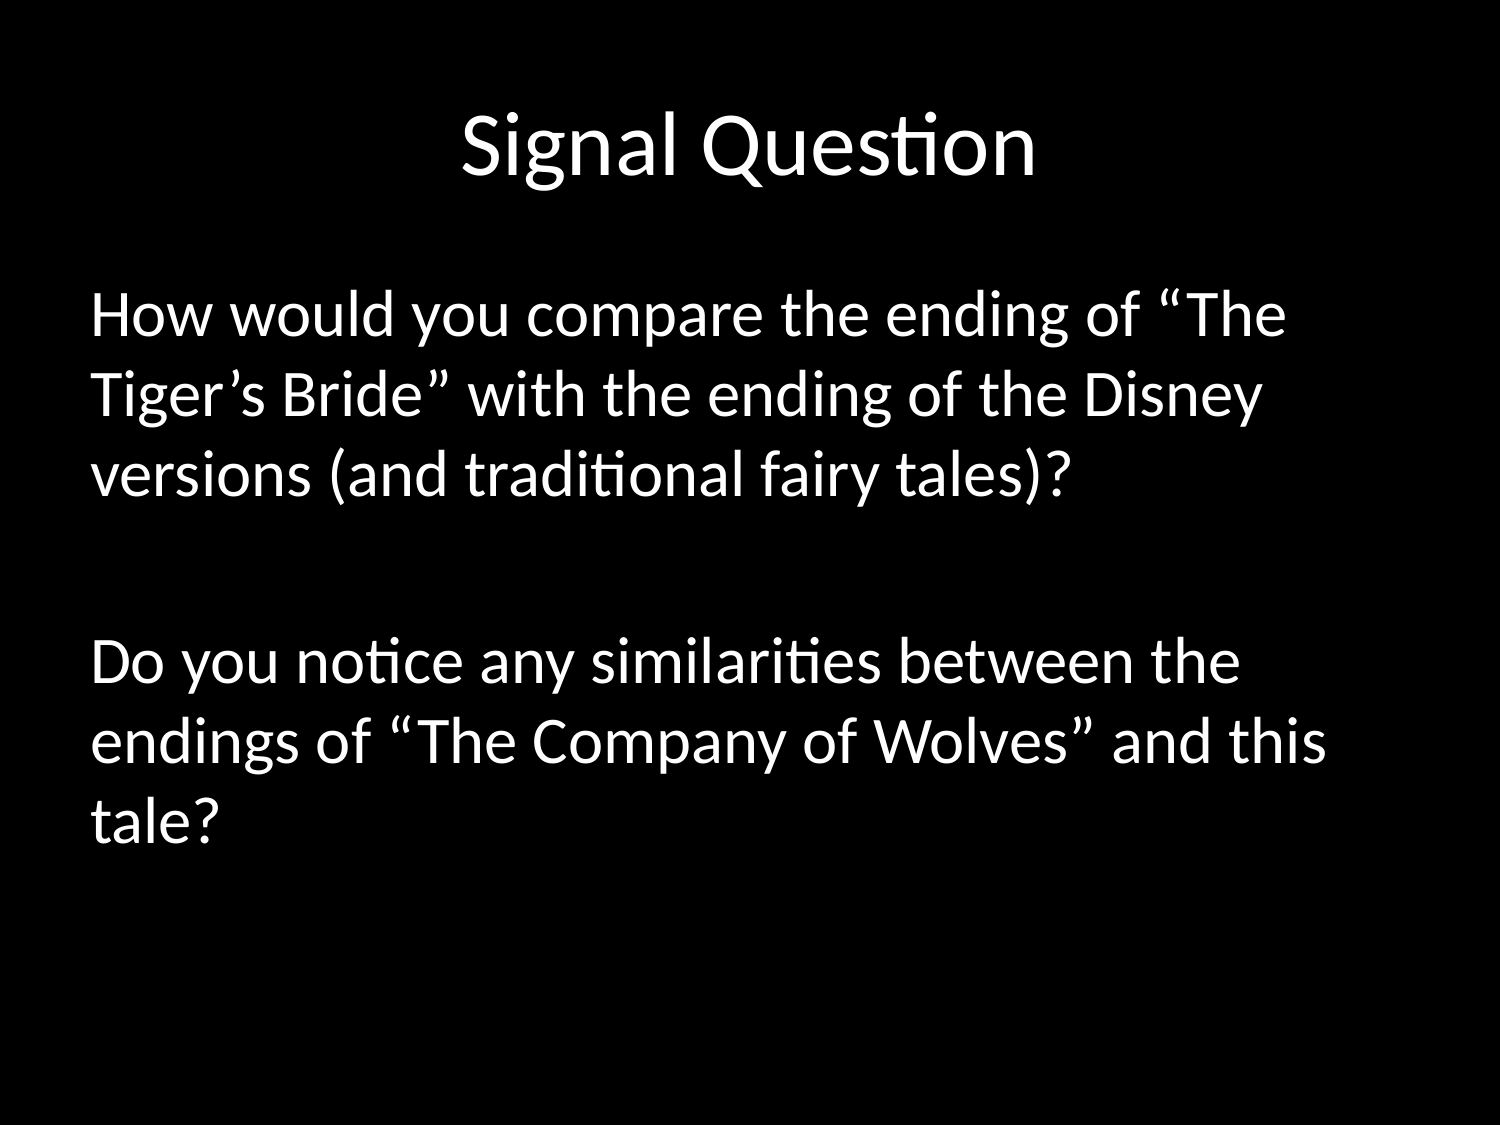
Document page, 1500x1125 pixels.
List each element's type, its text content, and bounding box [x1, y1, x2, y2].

title Signal Question [75, 45, 1425, 233]
list How would you compare the ending of “The Tiger’s Bride” with the ending of the Disney versions (and traditional fairy tales)? Do you notice any similarities between the endings of “The Company of Wolves” and this tale? [75, 262, 1425, 1005]
